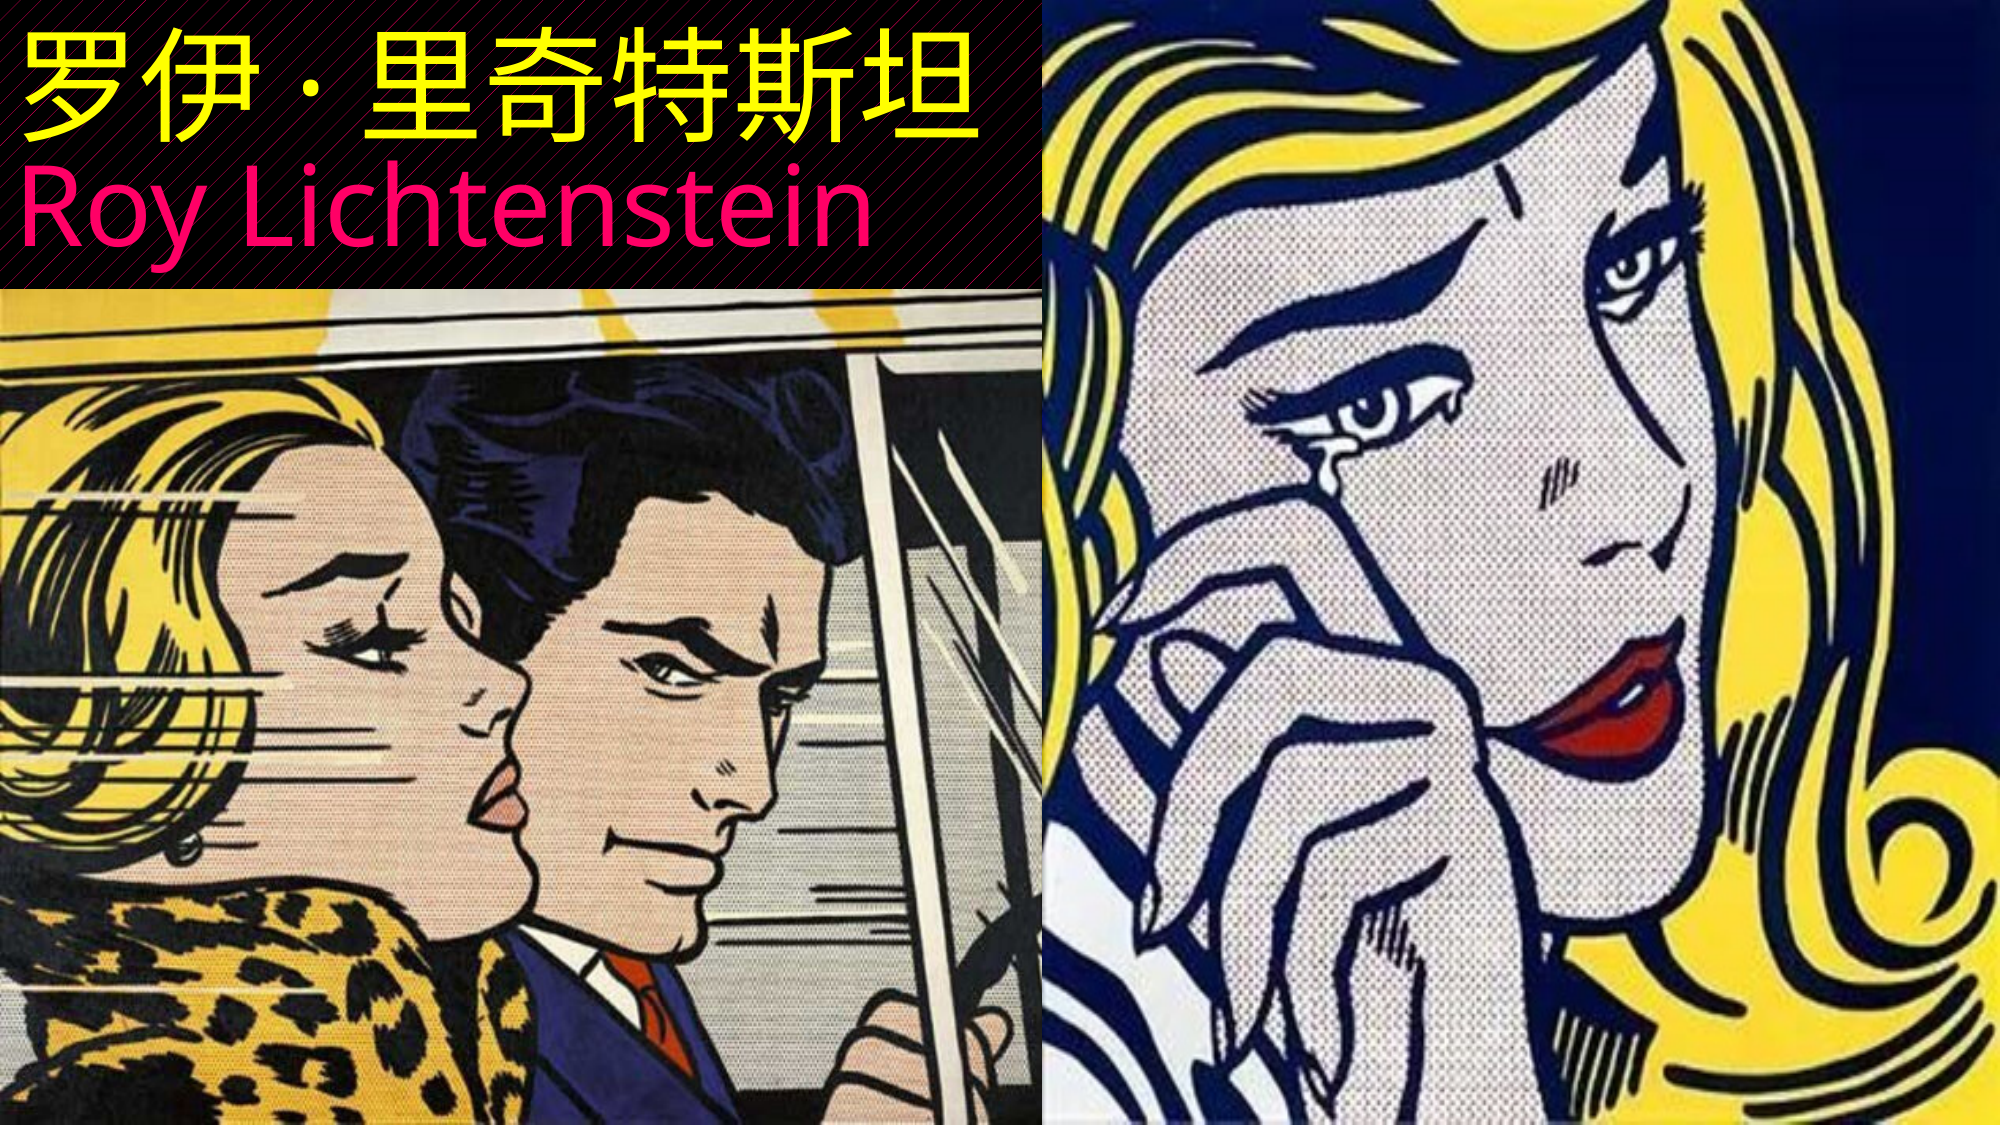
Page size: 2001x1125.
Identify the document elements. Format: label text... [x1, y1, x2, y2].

text_box 罗伊·里奇特斯坦 [0, 0, 1042, 126]
text_box Roy Lichtenstein [0, 126, 1042, 277]
picture [0, 0, 2000, 1125]
